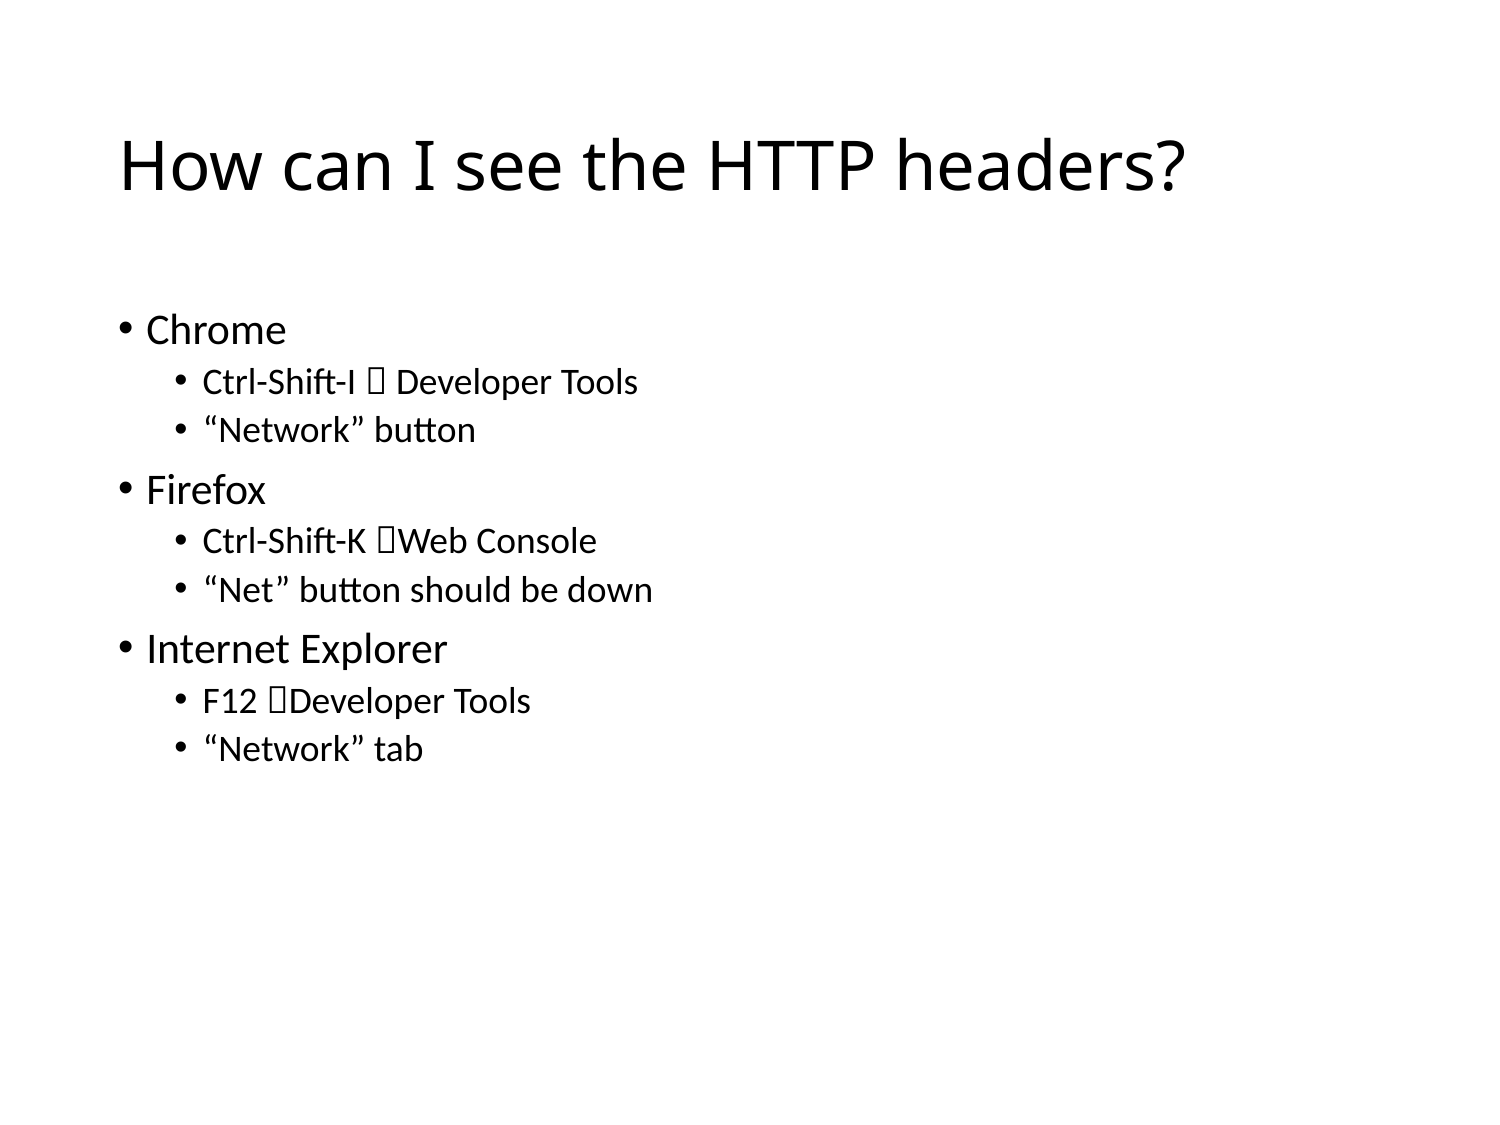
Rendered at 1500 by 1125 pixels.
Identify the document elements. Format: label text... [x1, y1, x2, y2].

title How can I see the HTTP headers? [103, 59, 1397, 278]
list Chrome Ctrl-Shift-I  Developer Tools “Network” button Firefox Ctrl-Shift-K Web Console “Net” button should be down Internet Explorer F12 Developer Tools “Network” tab [103, 299, 1397, 1014]
